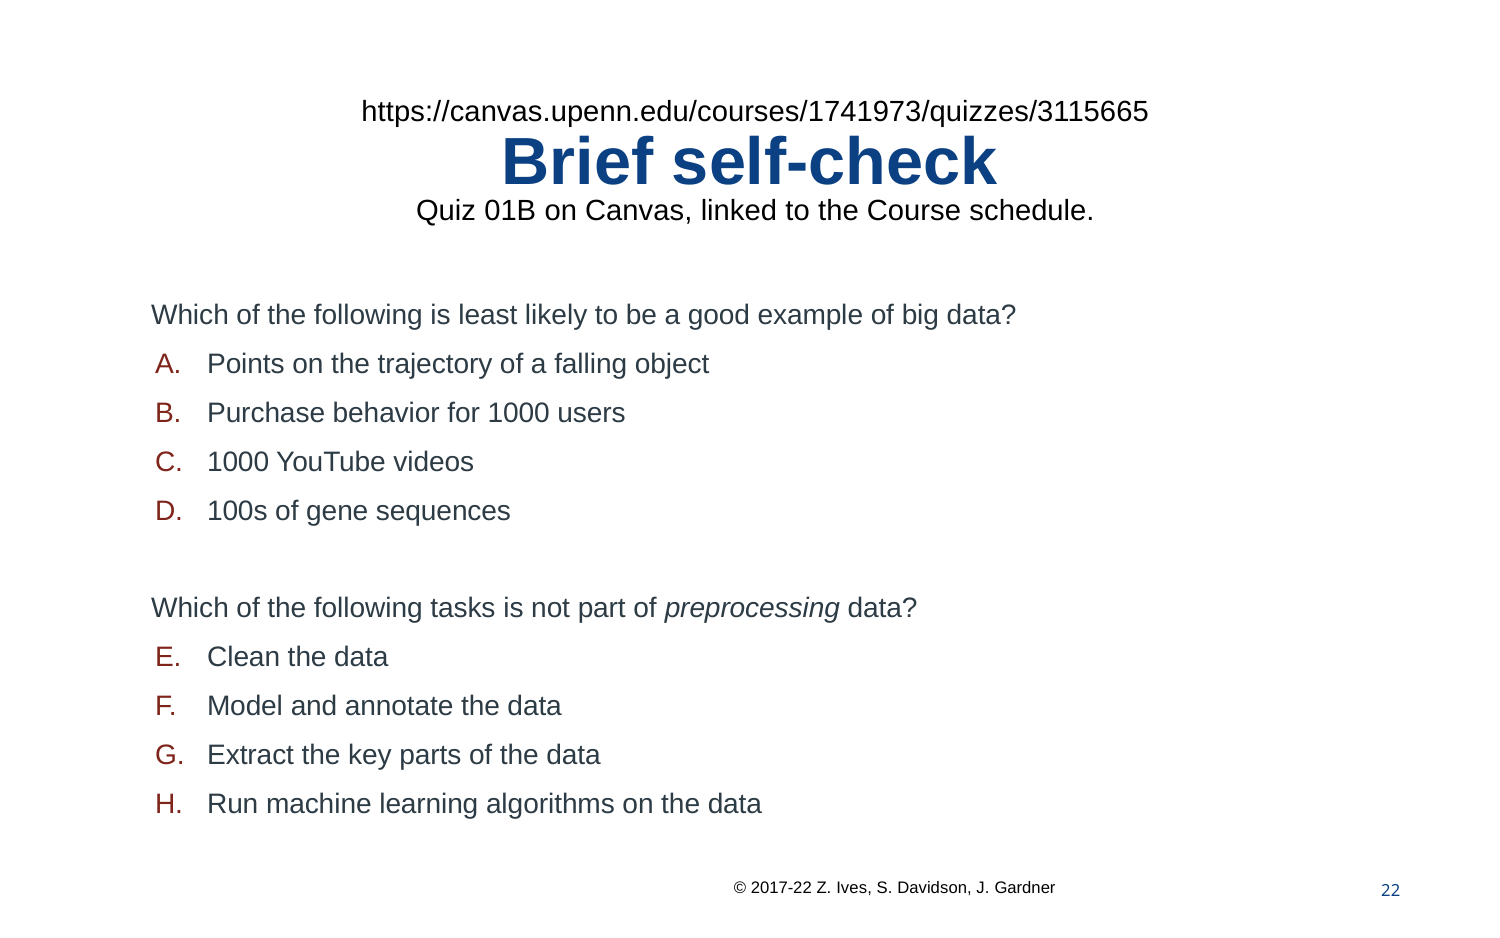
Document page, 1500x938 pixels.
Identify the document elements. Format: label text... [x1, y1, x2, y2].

text_box Quiz 01B on Canvas, linked to the Course schedule. [401, 183, 1315, 234]
slide_number 22 [1347, 866, 1416, 917]
list Which of the following is least likely to be a good example of big data? Points on the trajectory of a falling object Purchase behavior for 1000 users 1000 YouTube videos 100s of gene sequences Which of the following tasks is not part of preprocessing data? Clean the data Model and annotate the data Extract the key parts of the data Run machine learning algorithms on the data [109, 249, 1449, 867]
text_box https://canvas.upenn.edu/courses/1741973/quizzes/3115665 [346, 85, 1212, 136]
title Brief self-check [80, 68, 1420, 248]
